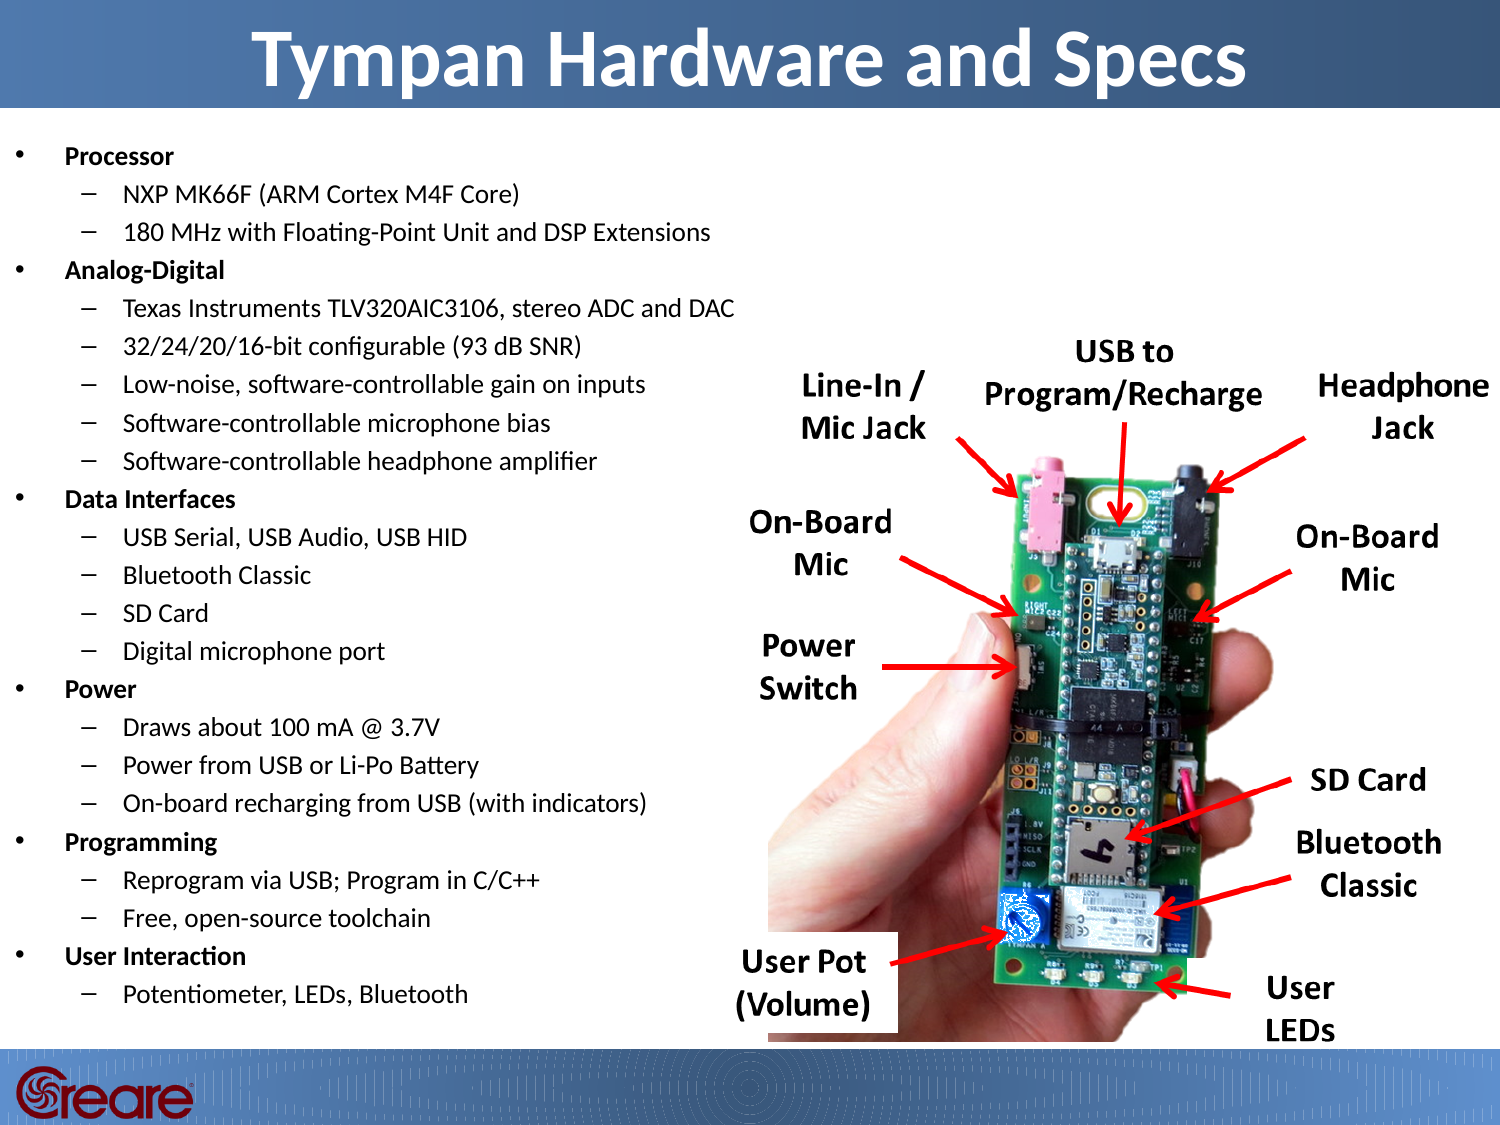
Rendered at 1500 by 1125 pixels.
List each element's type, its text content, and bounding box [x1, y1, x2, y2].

title Tympan Hardware and Specs [75, 0, 1425, 107]
picture [721, 330, 1497, 1047]
list Processor NXP MK66F (ARM Cortex M4F Core) 180 MHz with Floating-Point Unit and DSP Extensions Analog-Digital Texas Instruments TLV320AIC3106, stereo ADC and DAC 32/24/20/16-bit configurable (93 dB SNR) Low-noise, software-controllable gain on inputs Software-controllable microphone bias Software-controllable headphone amplifier Data Interfaces USB Serial, USB Audio, USB HID Bluetooth Classic SD Card Digital microphone port Power Draws about 100 mA @ 3.7V Power from USB or Li-Po Battery On-board recharging from USB (with indicators) Programming Reprogram via USB; Program in C/C++ Free, open-source toolchain User Interaction Potentiometer, LEDs, Bluetooth [0, 130, 926, 1027]
picture [12, 1062, 200, 1123]
